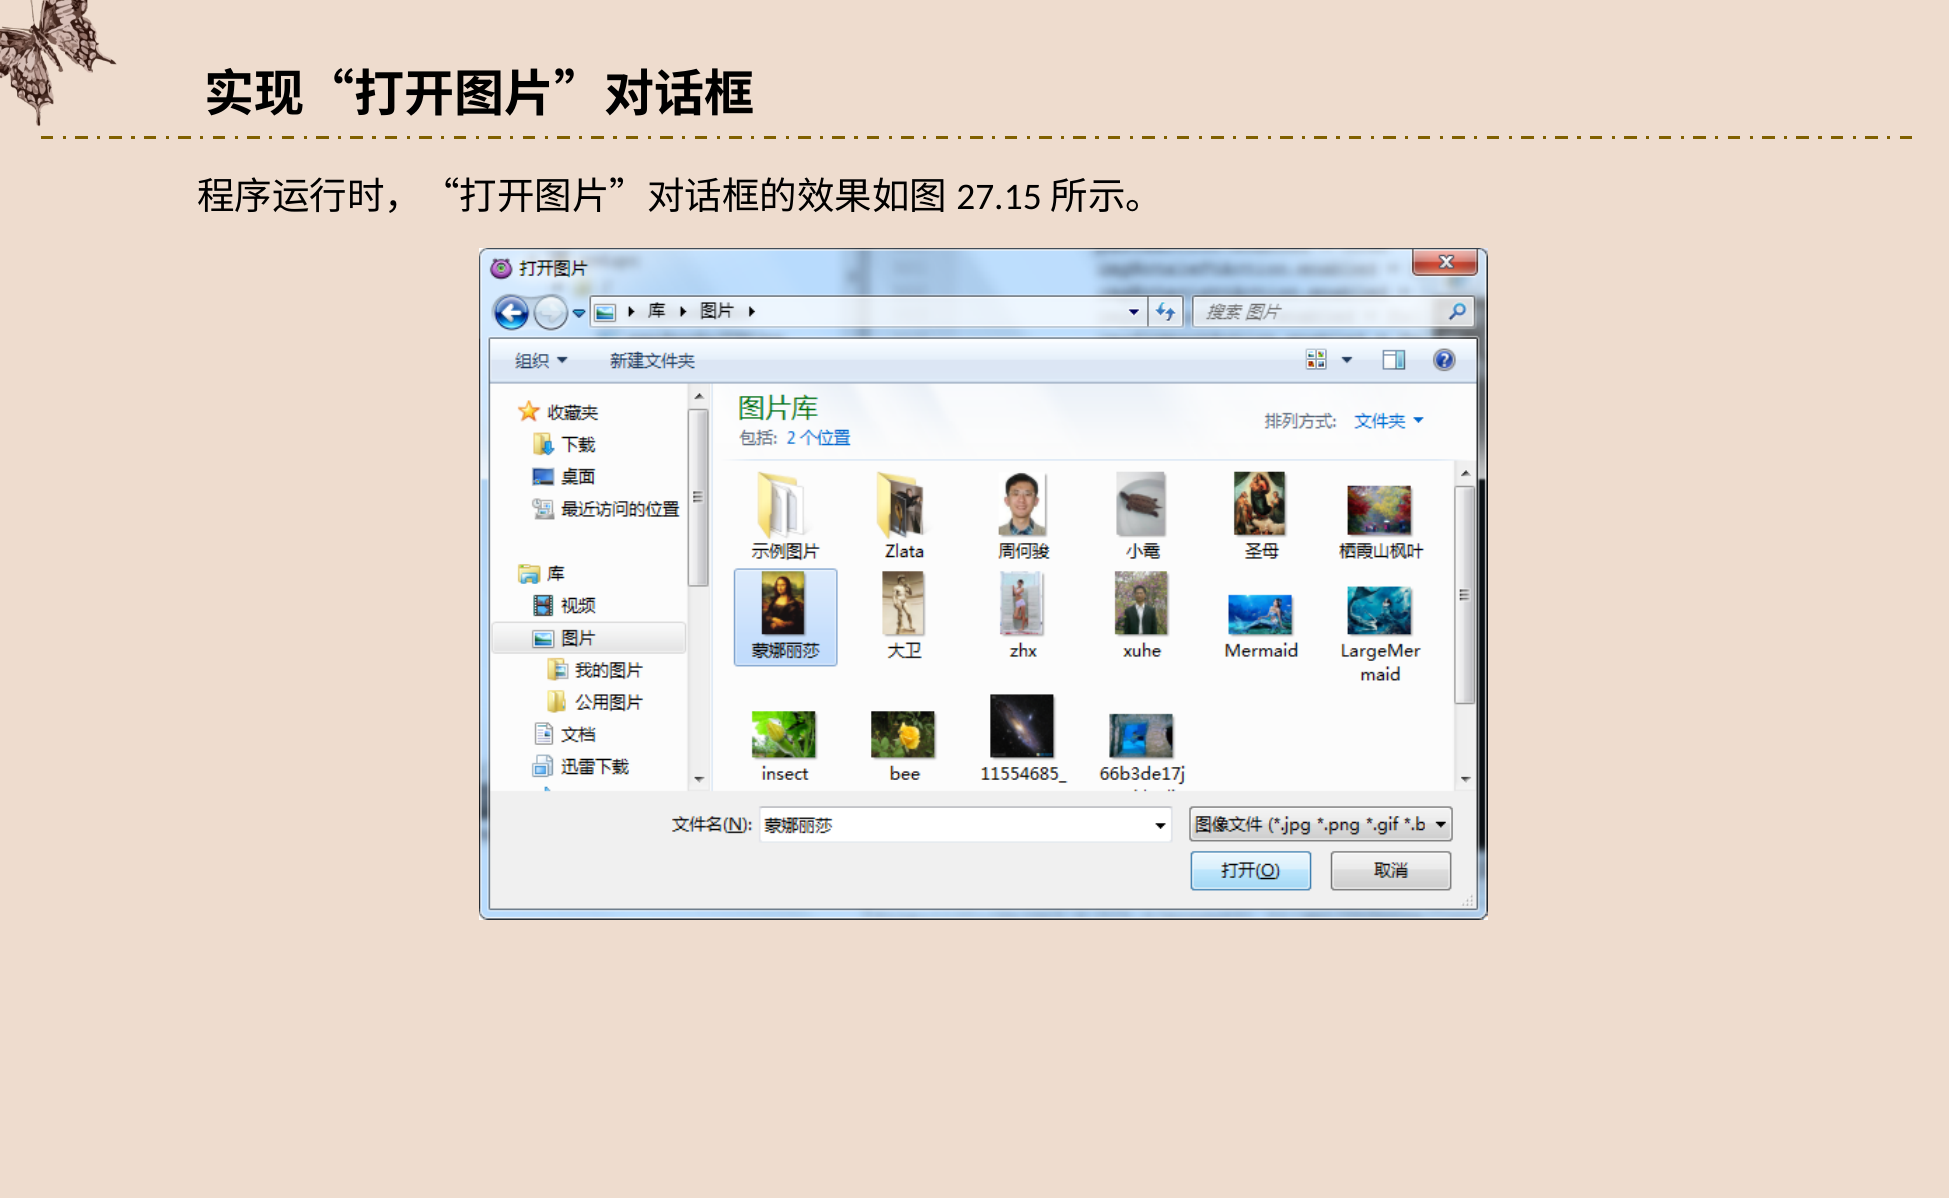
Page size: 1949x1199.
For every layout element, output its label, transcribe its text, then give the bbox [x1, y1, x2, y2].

picture [0, 0, 142, 138]
text_box 程序运行时，“打开图片”对话框的效果如图27.15所示。 [182, 164, 1178, 225]
picture [479, 248, 1488, 920]
text_box 实现“打开图片”对话框 [189, 53, 770, 129]
